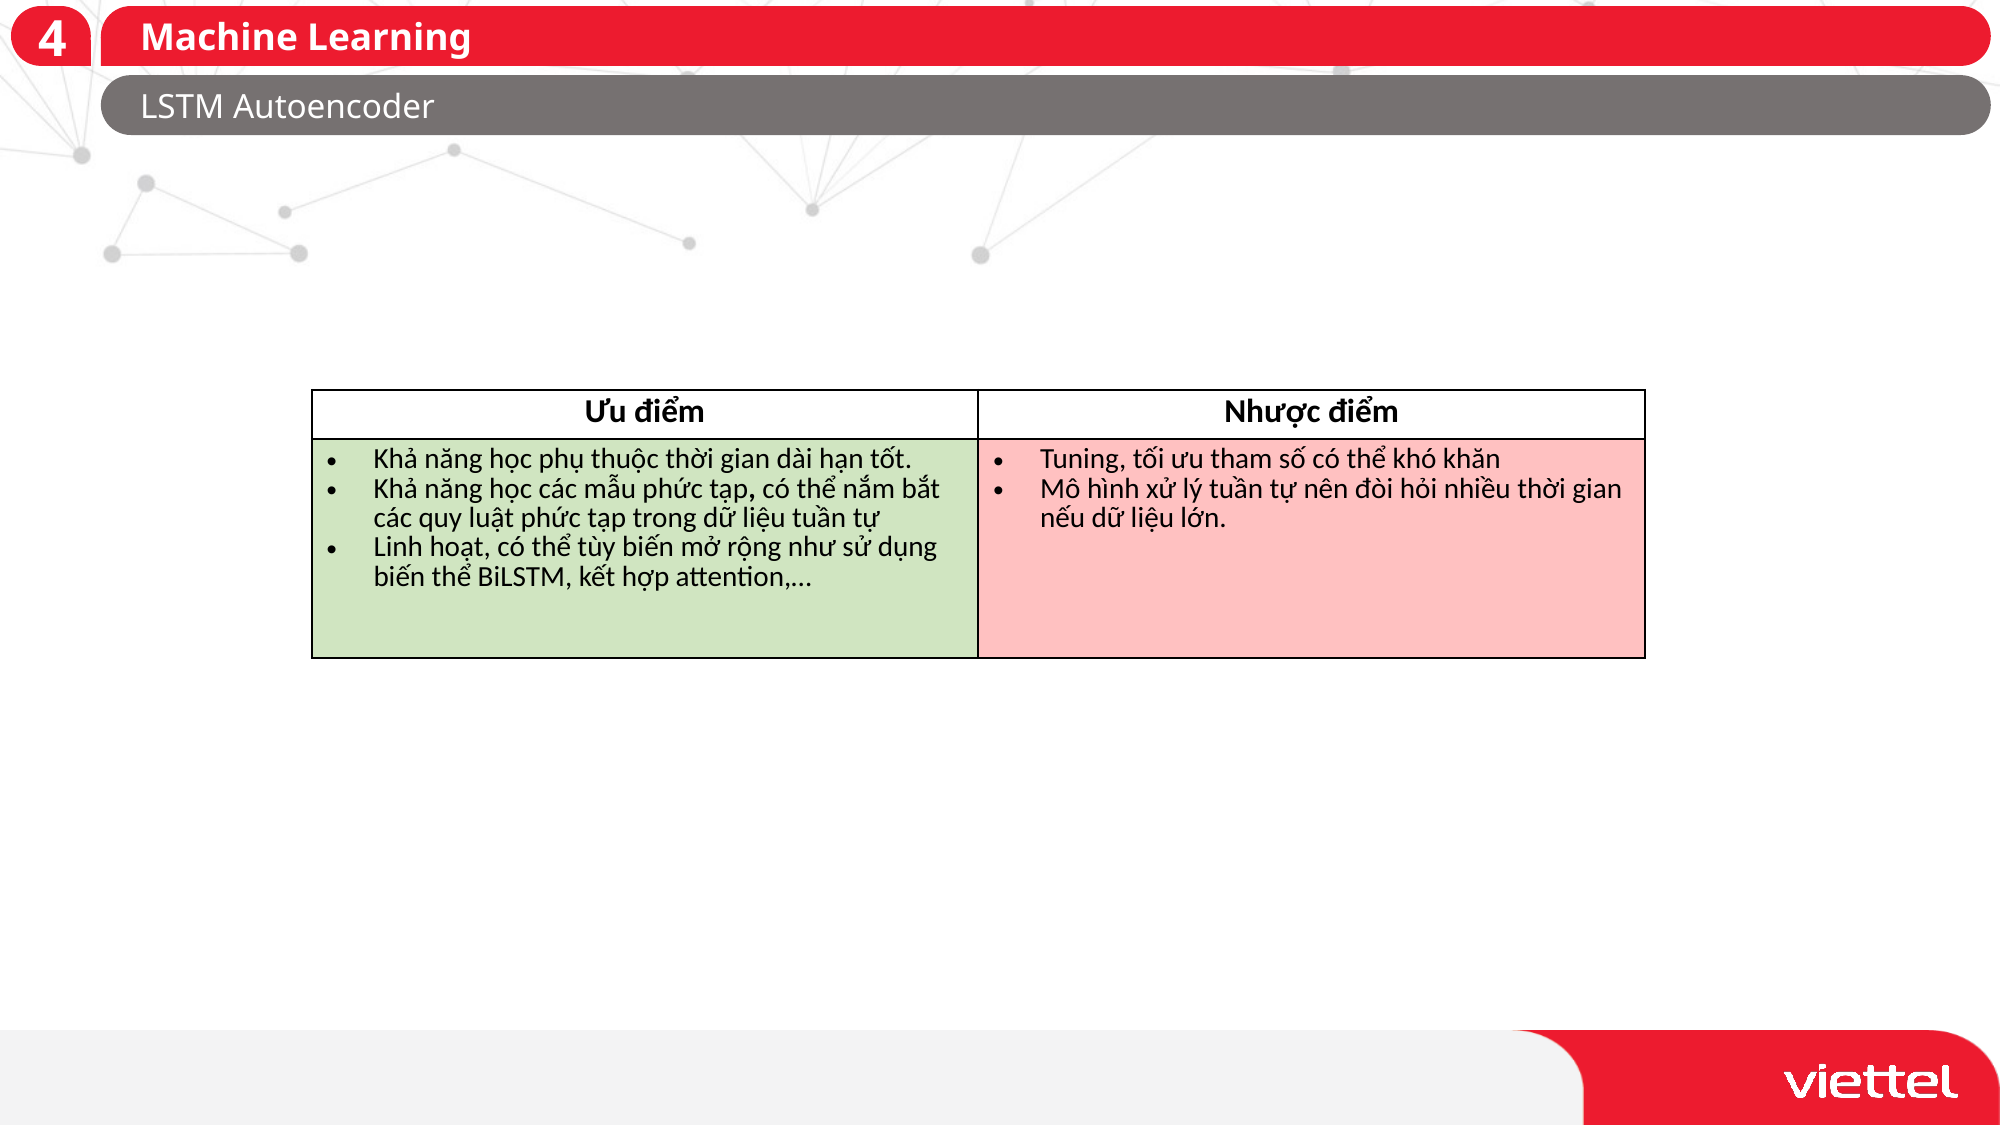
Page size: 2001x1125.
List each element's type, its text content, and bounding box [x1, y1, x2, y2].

list 4 [23, 6, 89, 66]
picture [0, 0, 2000, 312]
table_cell Tuning, tối ưu tham số có thể khó khăn Mô hình xử lý tuần tự nên đòi hỏi nhiều thời gian nếu dữ liệu lớn. [979, 440, 1644, 657]
title Machine Learning [125, 6, 1850, 66]
table_header Ưu điểm [313, 391, 977, 438]
list LSTM Autoencoder [125, 82, 1230, 128]
picture [0, 1030, 2000, 1125]
table_cell Khả năng học phụ thuộc thời gian dài hạn tốt. Khả năng học các mẫu phức tạp, có thể nắm bắt các quy luật phức tạp trong dữ liệu tuần tự Linh hoạt, có thể tùy biến mở rộng như sử dụng biến thể BiLSTM, kết hợp attention,… [313, 440, 977, 657]
table_header Nhược điểm [979, 391, 1644, 438]
